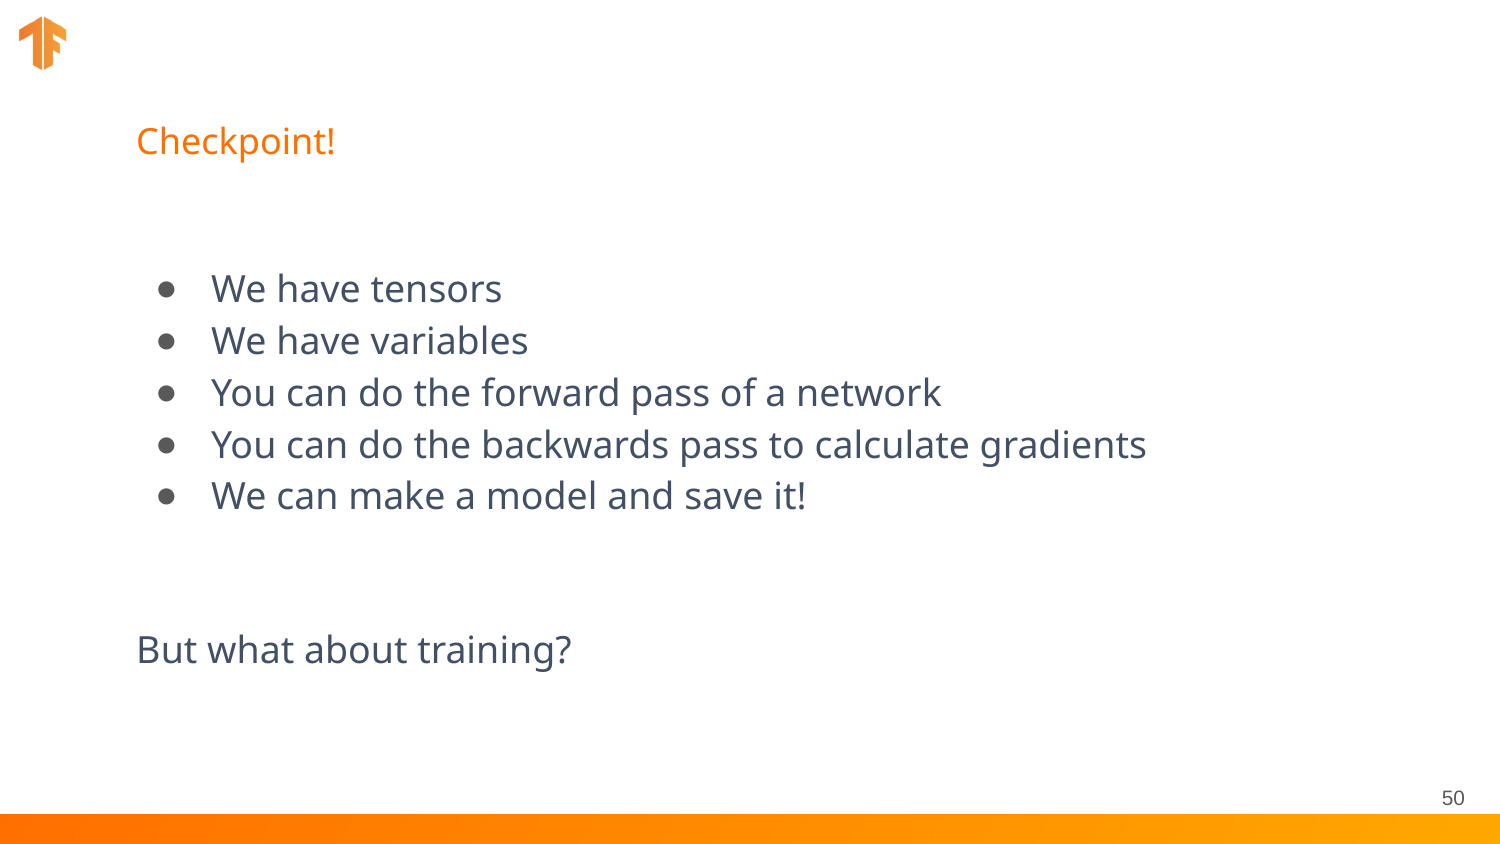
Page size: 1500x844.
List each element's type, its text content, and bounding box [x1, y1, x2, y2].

subtitle We have tensors We have variables You can do the forward pass of a network You can do the backwards pass to calculate gradients We can make a model and save it! But what about training? [121, 243, 1316, 502]
slide_number 50 [1389, 764, 1480, 830]
title Checkpoint! [121, 103, 1222, 178]
picture [9, 9, 71, 75]
